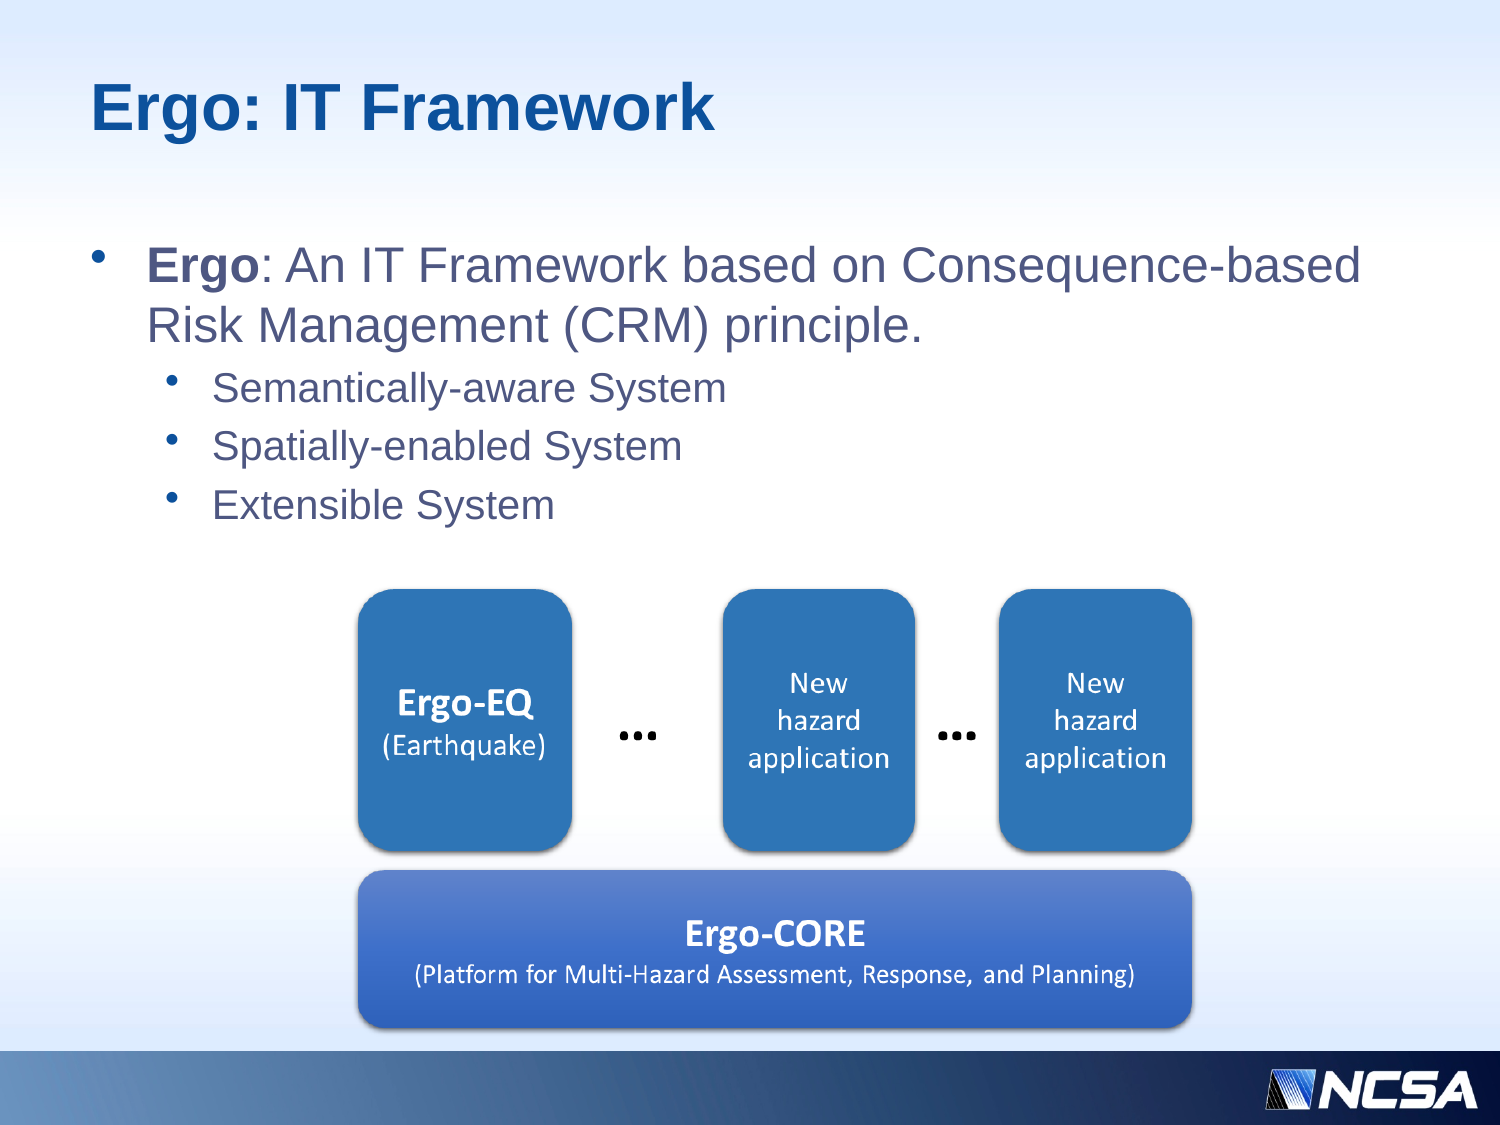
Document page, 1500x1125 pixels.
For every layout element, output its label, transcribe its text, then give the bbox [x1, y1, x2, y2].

list Ergo: An IT Framework based on Consequence-based Risk Management (CRM) principle. Semantically-aware System Spatially-enabled System Extensible System [75, 224, 1425, 1000]
title Ergo: IT Framework [75, 45, 1425, 163]
picture [0, 0, 1500, 272]
picture [0, 582, 1500, 1125]
